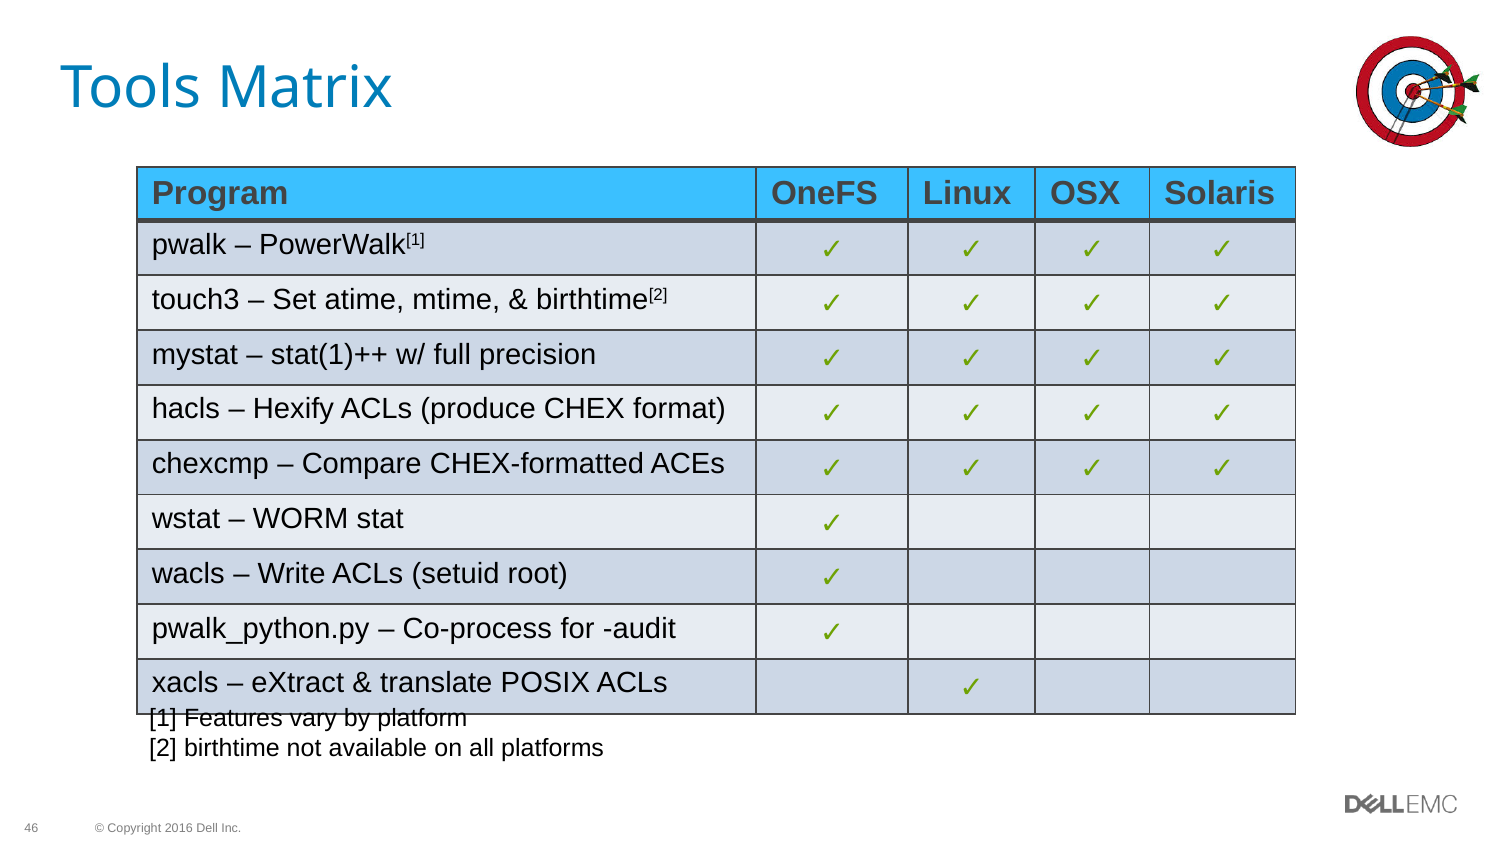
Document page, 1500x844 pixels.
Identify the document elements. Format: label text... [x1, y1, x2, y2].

table_cell ✓ [757, 223, 907, 274]
table_cell [909, 495, 1034, 548]
table_cell [1150, 660, 1295, 694]
picture [1345, 793, 1457, 814]
picture [1337, 30, 1500, 153]
table_cell ✓ [1150, 223, 1295, 274]
title Tools Matrix [60, 24, 1440, 139]
table_cell ✓ [909, 223, 1034, 274]
table_cell xacls – eXtract & translate POSIX ACLs [138, 660, 755, 694]
table_cell [1036, 550, 1149, 603]
table_cell ✓ [1150, 276, 1295, 329]
table_header Linux [909, 168, 1034, 218]
table_cell ✓ [1036, 276, 1149, 329]
table_cell ✓ [757, 331, 907, 384]
table_cell ✓ [1150, 441, 1295, 494]
table_cell ✓ [1150, 331, 1295, 384]
table_cell wacls – Write ACLs (setuid root) [138, 550, 755, 603]
table_cell chexcmp – Compare CHEX-formatted ACEs [138, 441, 755, 494]
table_cell pwalk_python.py – Co-process for -audit [138, 605, 755, 658]
table_cell [757, 660, 907, 694]
table_cell ✓ [909, 386, 1034, 439]
table_cell ✓ [909, 276, 1034, 329]
table_cell [1036, 660, 1149, 694]
table_cell ✓ [1150, 386, 1295, 439]
table_cell ✓ [757, 605, 907, 658]
text_box [1] Features vary by platform [2] birthtime not available on all platforms [134, 694, 1300, 769]
table_cell ✓ [757, 550, 907, 603]
table_cell ✓ [1036, 386, 1149, 439]
table_cell wstat – WORM stat [138, 495, 755, 548]
table_cell ✓ [909, 331, 1034, 384]
table_cell [909, 550, 1034, 603]
table_cell [1036, 495, 1149, 548]
table_cell [1150, 495, 1295, 548]
table_cell hacls – Hexify ACLs (produce CHEX format) [138, 386, 755, 439]
table_header Program [138, 168, 755, 218]
table_cell pwalk – PowerWalk[1] [138, 223, 755, 274]
table_cell [909, 605, 1034, 658]
table_cell [1150, 550, 1295, 603]
table_header OneFS [757, 168, 907, 218]
table_cell ✓ [757, 386, 907, 439]
table_cell touch3 – Set atime, mtime, & birthtime[2] [138, 276, 755, 329]
table_cell ✓ [1036, 223, 1149, 274]
table_cell ✓ [1036, 441, 1149, 494]
table_cell [1036, 605, 1149, 658]
table_cell ✓ [909, 441, 1034, 494]
table_header Solaris [1150, 168, 1295, 218]
table_cell ✓ [757, 276, 907, 329]
table_cell ✓ [757, 495, 907, 548]
table_header OSX [1036, 168, 1149, 218]
table_cell [1150, 605, 1295, 658]
table_cell ✓ [757, 441, 907, 494]
table_cell ✓ [909, 660, 1034, 694]
table_cell mystat – stat(1)++ w/ full precision [138, 331, 755, 384]
table_cell ✓ [1036, 331, 1149, 384]
